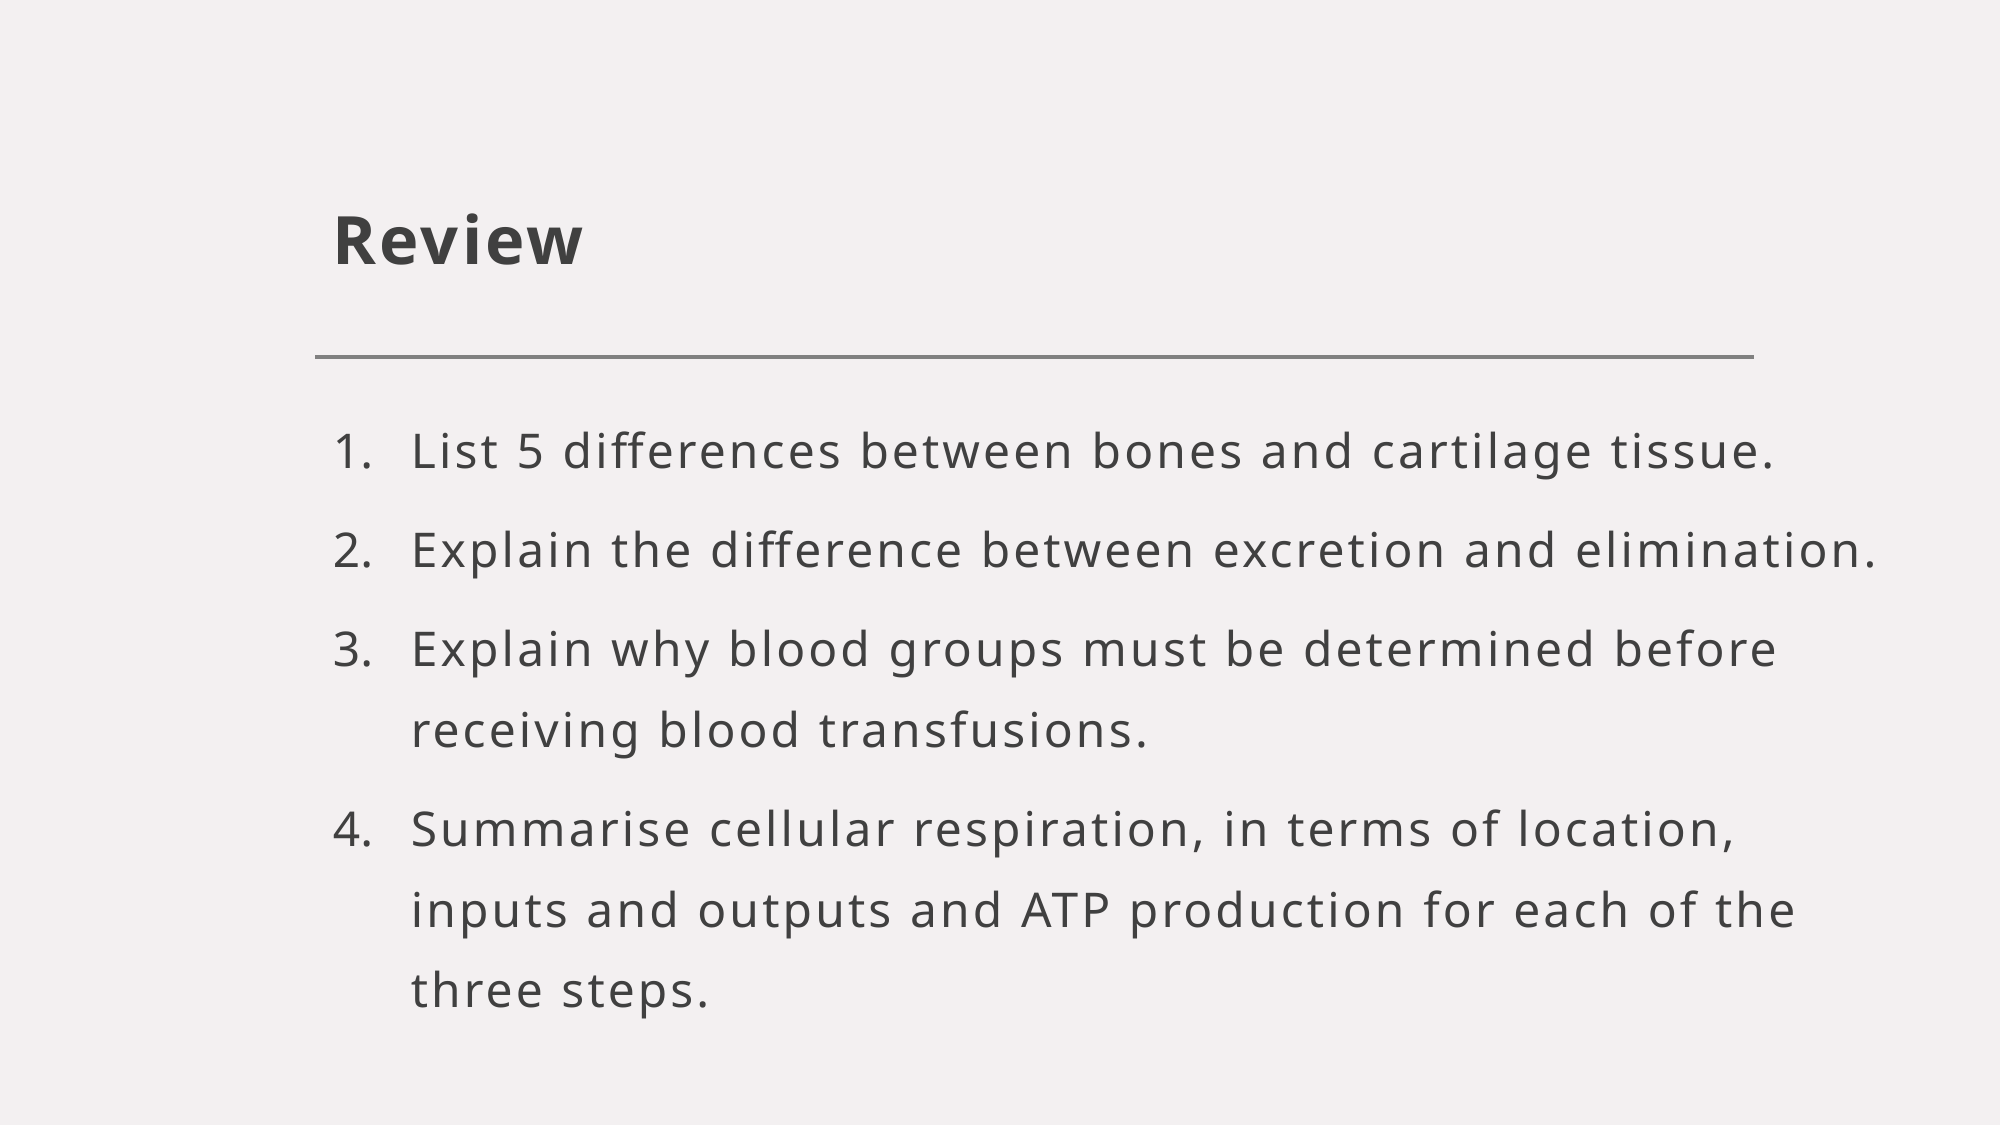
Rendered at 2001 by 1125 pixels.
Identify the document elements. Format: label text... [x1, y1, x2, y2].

title Review [315, 72, 1754, 294]
list List 5 differences between bones and cartilage tissue. Explain the difference between excretion and elimination. Explain why blood groups must be determined before receiving blood transfusions. Summarise cellular respiration, in terms of location, inputs and outputs and ATP production for each of the three steps. [315, 379, 1909, 1053]
